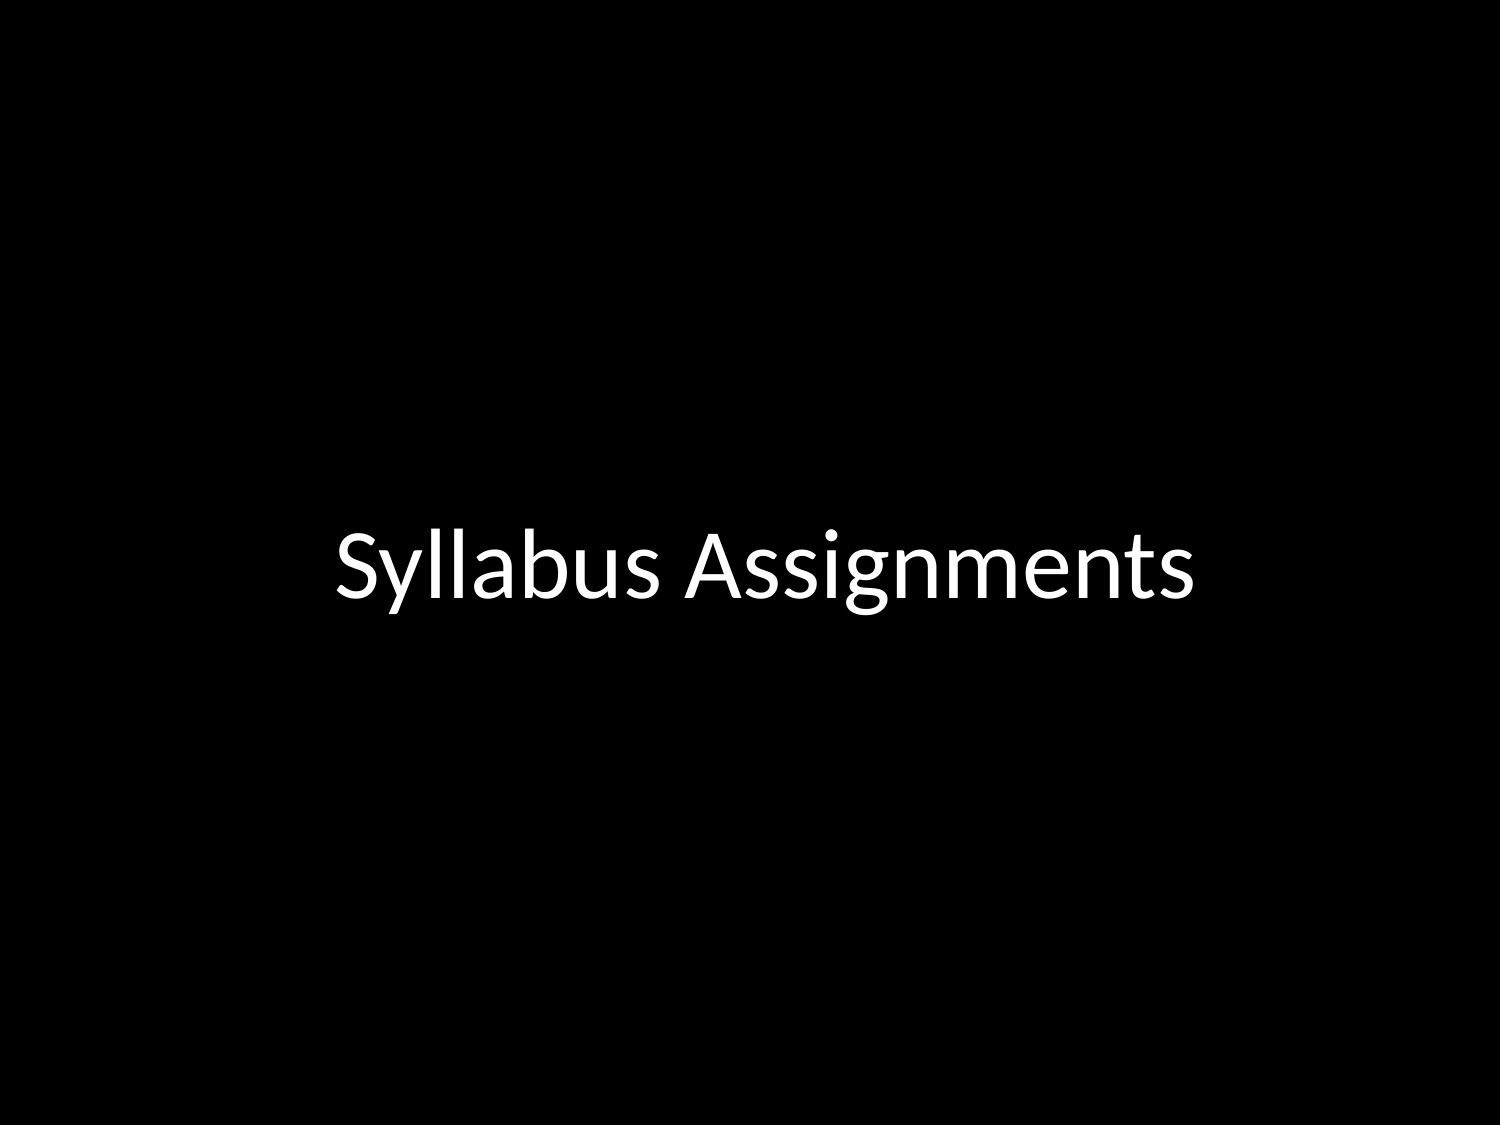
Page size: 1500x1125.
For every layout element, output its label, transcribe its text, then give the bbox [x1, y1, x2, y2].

list Syllabus Assignments [111, 491, 1406, 659]
